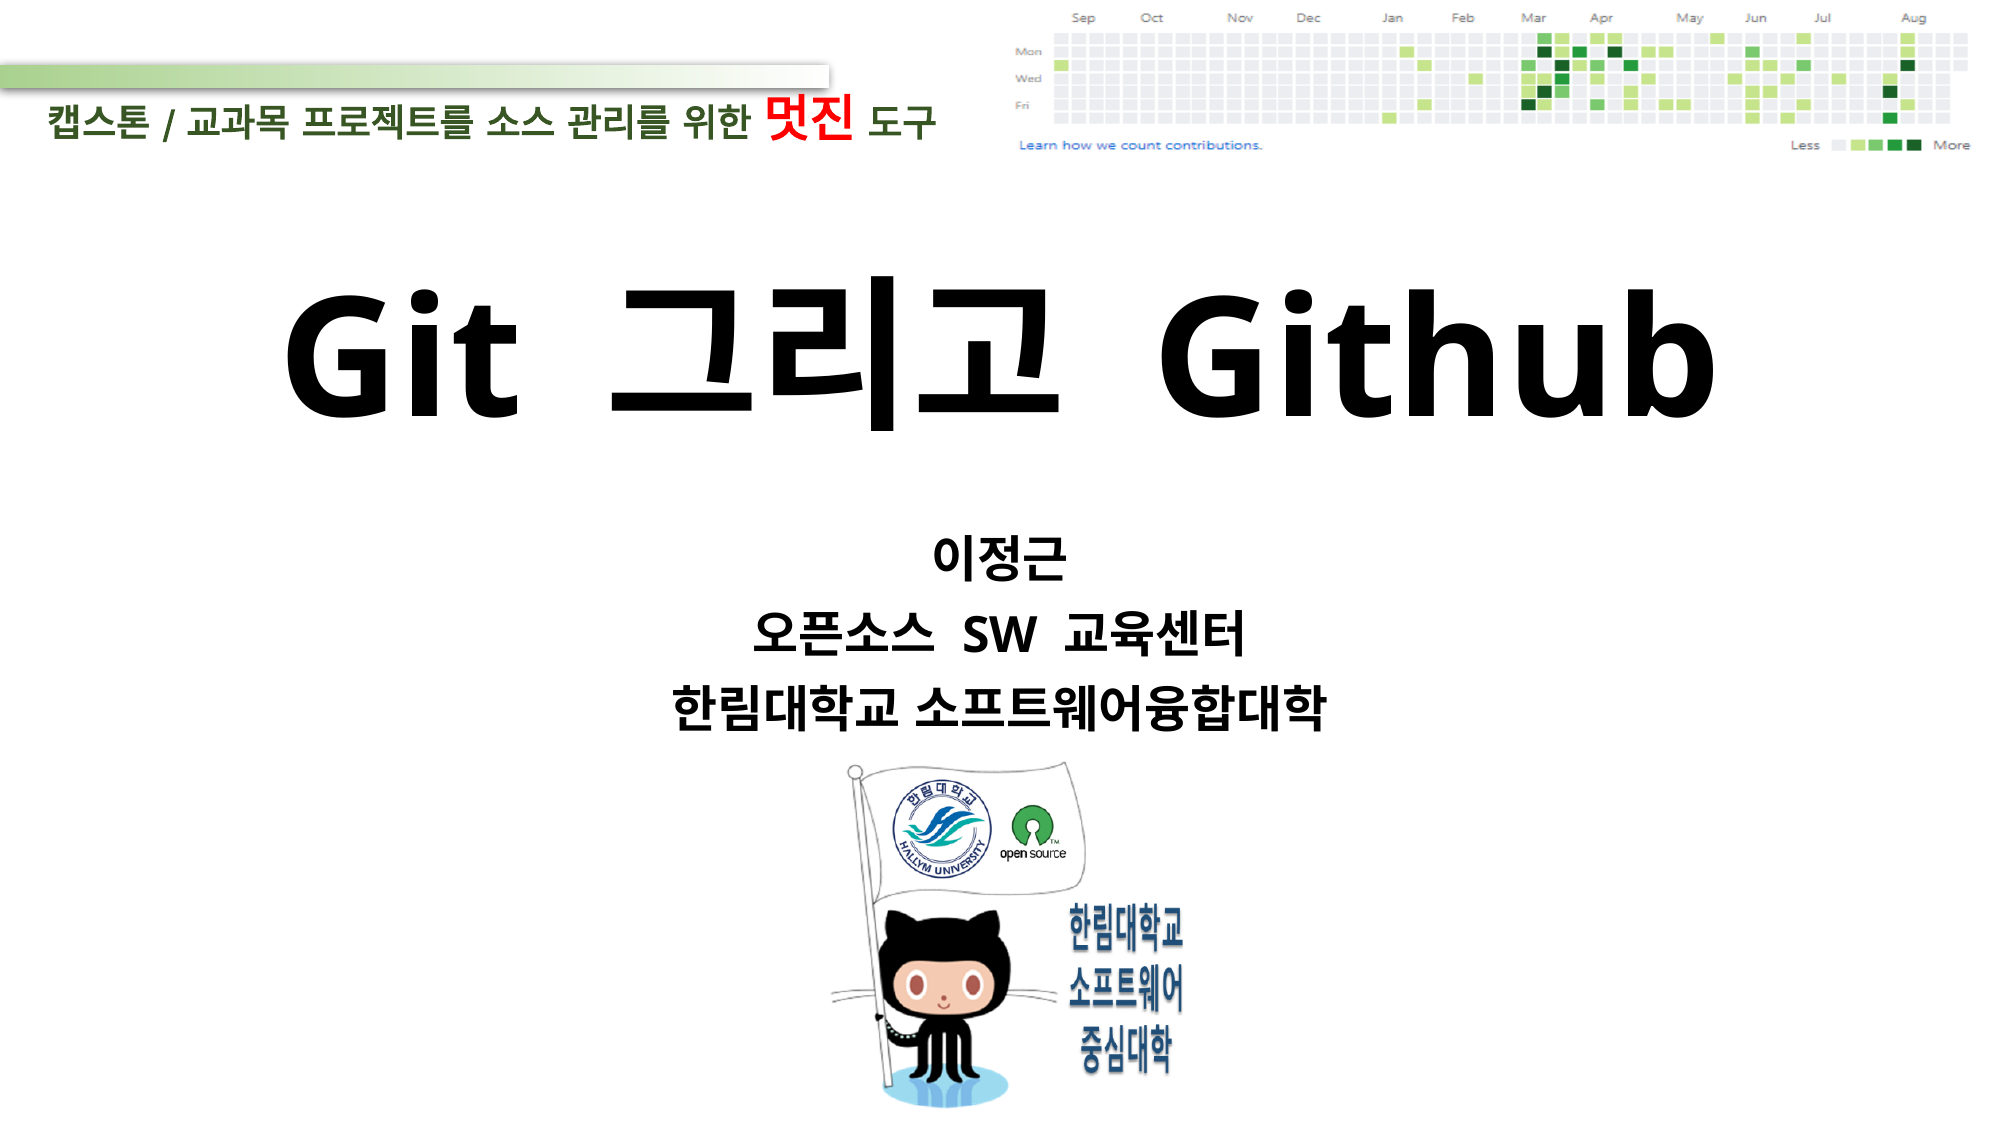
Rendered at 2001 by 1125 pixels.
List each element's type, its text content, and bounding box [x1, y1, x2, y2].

title Git 그리고 Github [249, 237, 1750, 460]
subtitle 이정근 오픈소스 SW 교육센터 한림대학교 소프트웨어융합대학 [249, 527, 1750, 799]
picture [1000, 5, 2000, 163]
text_box [0, 65, 830, 88]
picture [829, 758, 1183, 1110]
text_box 캡스톤/교과목 프로젝트를 소스 관리를 위한 멋진 도구 [33, 78, 952, 154]
